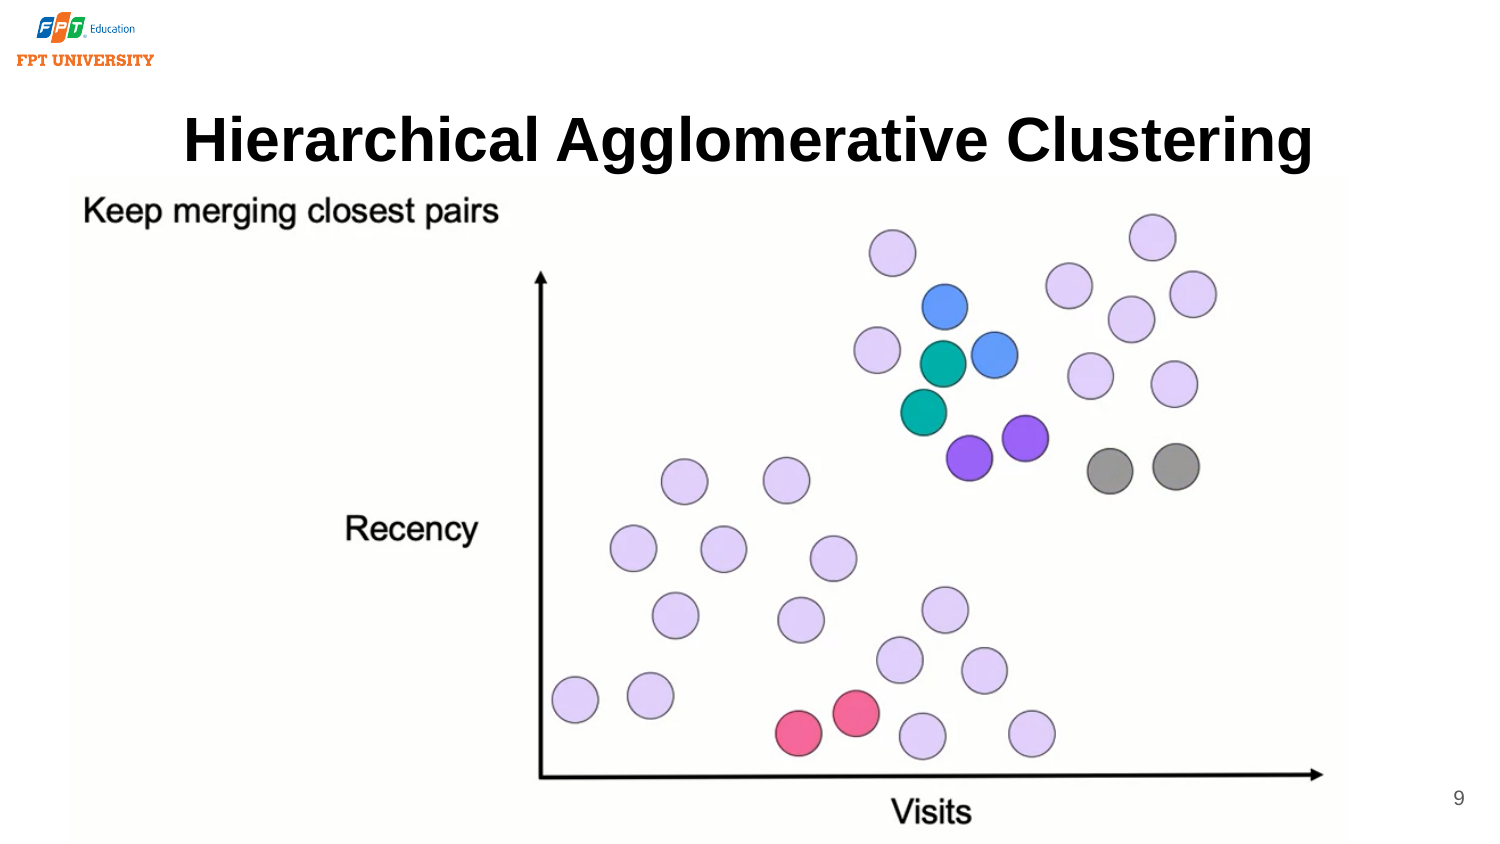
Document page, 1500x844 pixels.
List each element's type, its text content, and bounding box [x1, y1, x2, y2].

picture [69, 175, 1349, 844]
picture [11, 1, 160, 77]
slide_number 9 [1389, 764, 1480, 830]
title Hierarchical Agglomerative Clustering [51, 72, 1449, 167]
